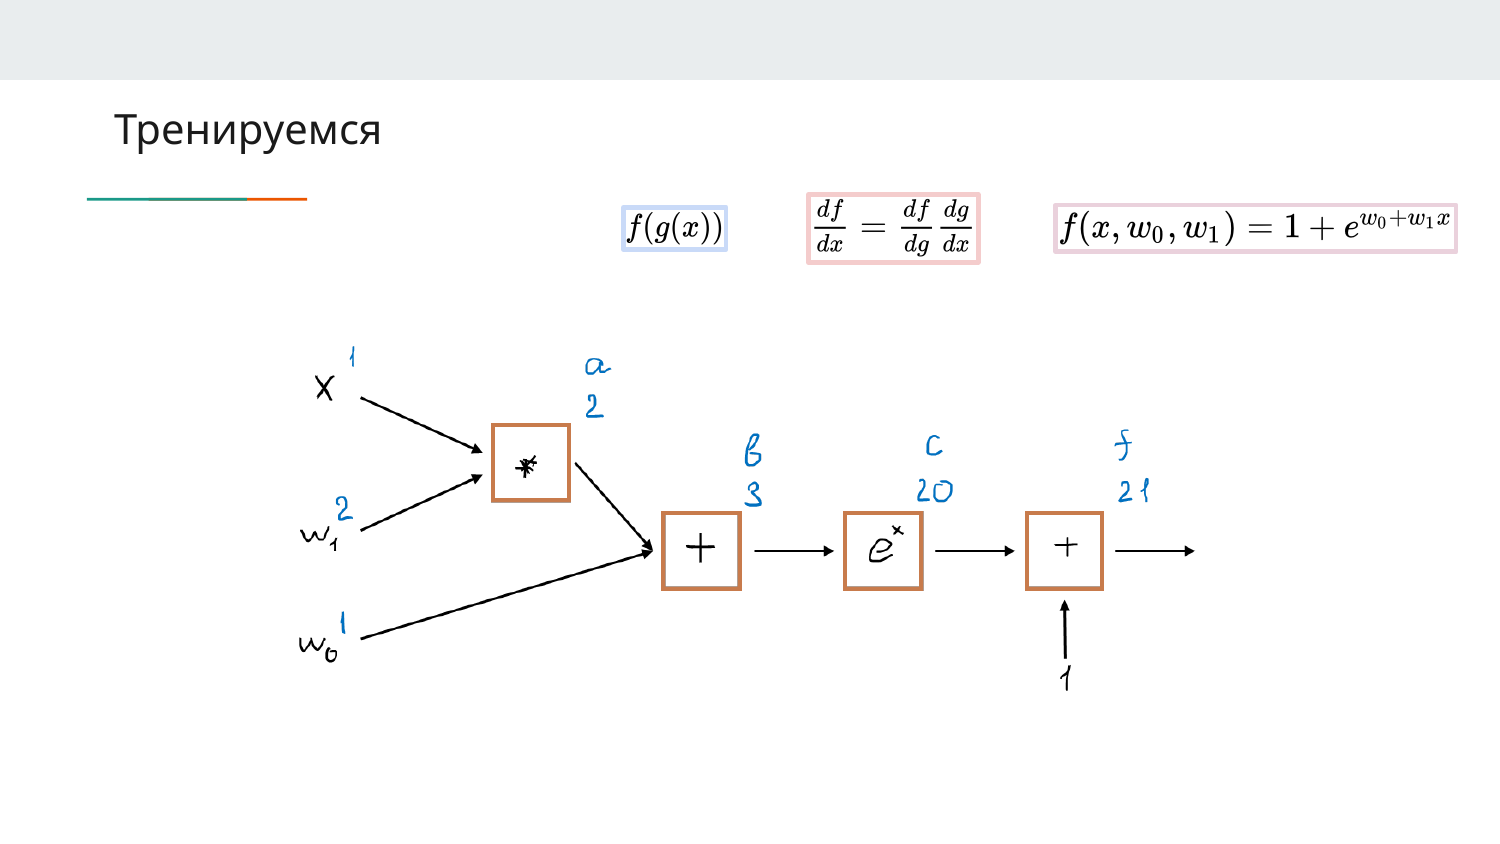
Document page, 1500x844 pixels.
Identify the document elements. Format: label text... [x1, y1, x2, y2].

picture [810, 196, 977, 261]
picture [1057, 207, 1454, 250]
picture [294, 341, 1206, 695]
title Тренируемся [114, 87, 1500, 176]
picture [625, 209, 725, 248]
